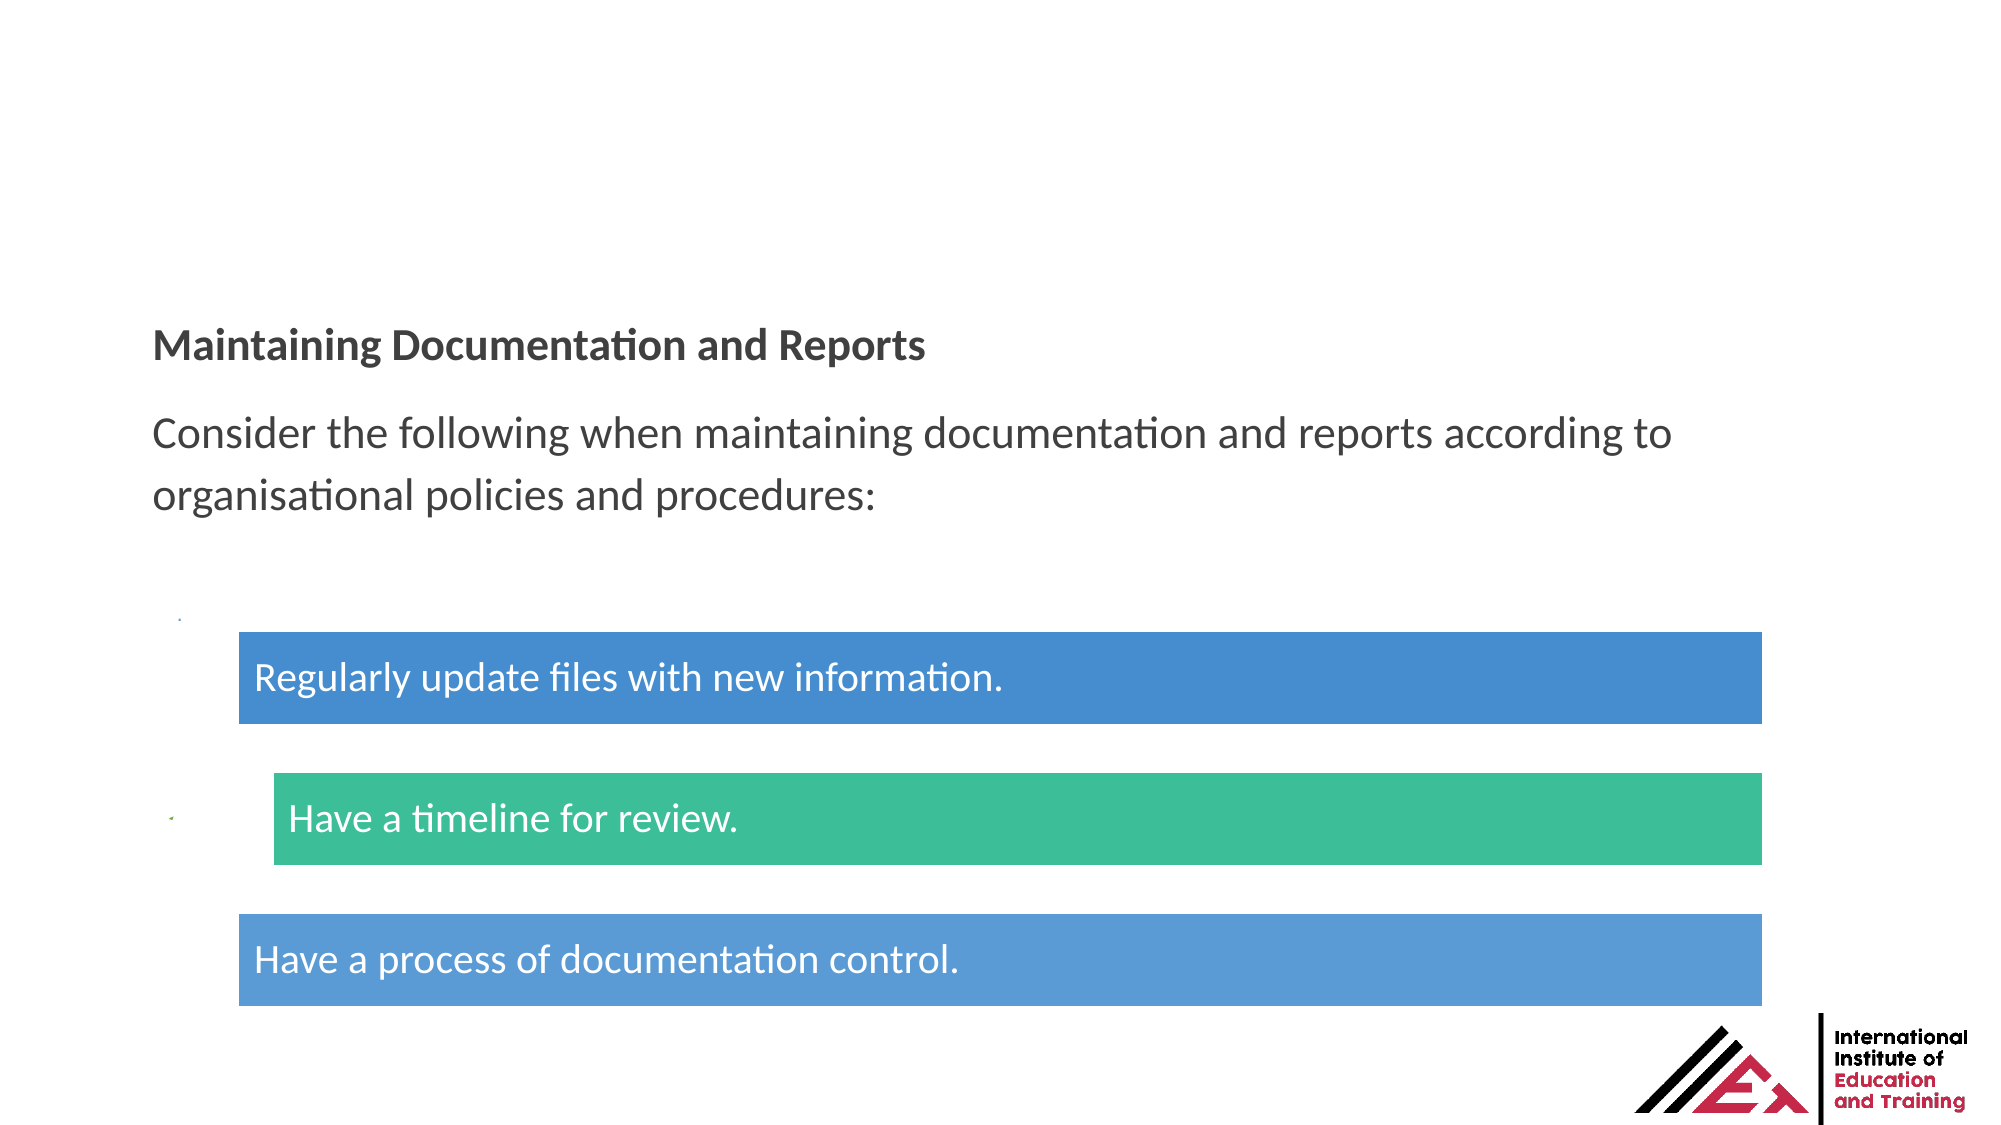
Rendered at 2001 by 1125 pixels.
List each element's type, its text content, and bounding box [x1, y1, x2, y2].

picture [1634, 1013, 1967, 1125]
list Maintaining Documentation and Reports Consider the following when maintaining documentation and reports according to organisational policies and procedures: [137, 299, 1793, 1014]
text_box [166, 543, 1764, 1014]
